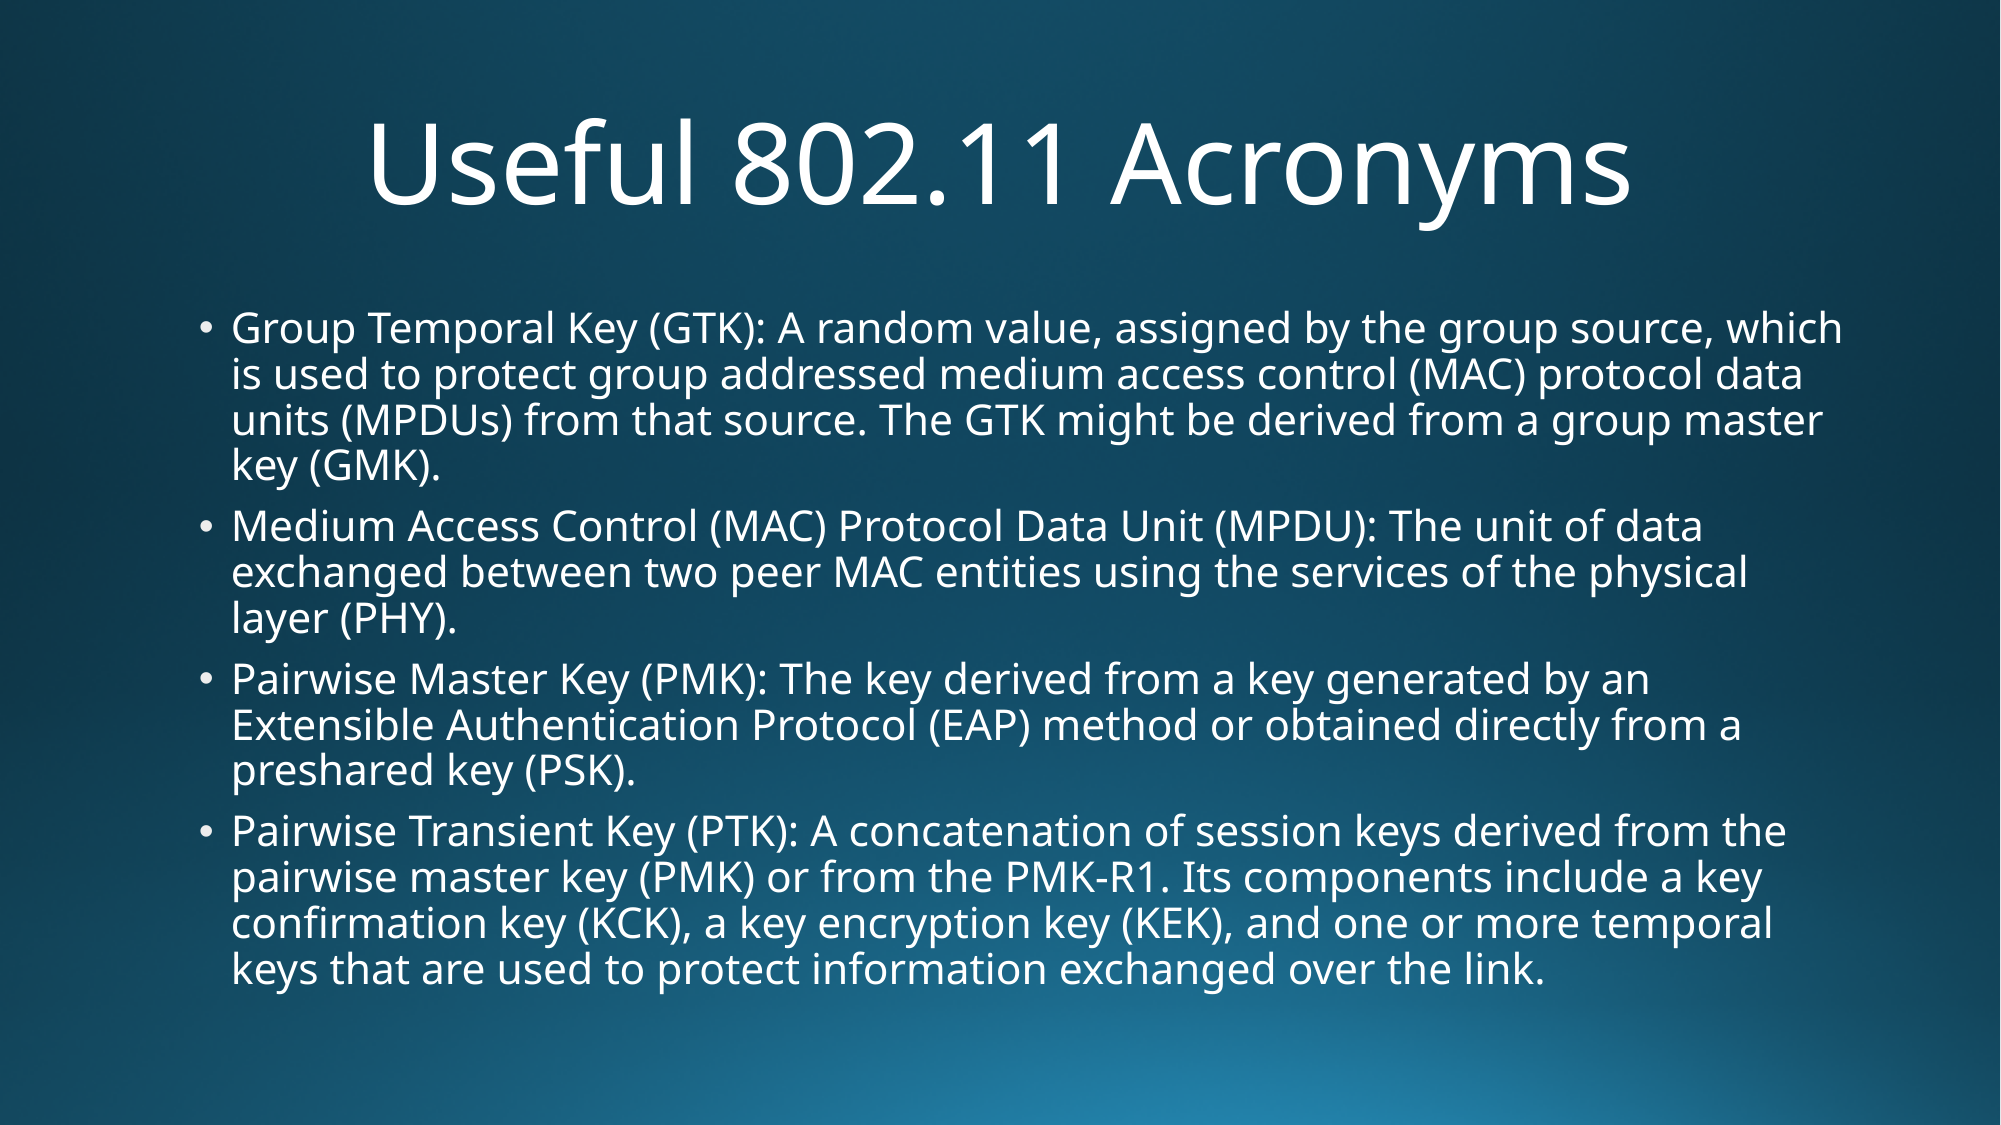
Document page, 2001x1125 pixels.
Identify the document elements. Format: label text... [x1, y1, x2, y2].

title Useful 802.11 Acronyms [137, 59, 1863, 278]
picture [0, 0, 2001, 1125]
list Group Temporal Key (GTK): A random value, assigned by the group source, which is used to protect group addressed medium access control (MAC) protocol data units (MPDUs) from that source. The GTK might be derived from a group master key (GMK). Medium Access Control (MAC) Protocol Data Unit (MPDU): The unit of data exchanged between two peer MAC entities using the services of the physical layer (PHY). Pairwise Master Key (PMK): The key derived from a key generated by an Extensible Authentication Protocol (EAP) method or obtained directly from a preshared key (PSK). Pairwise Transient Key (PTK): A concatenation of session keys derived from the pairwise master key (PMK) or from the PMK-R1. Its components include a key confirmation key (KCK), a key encryption key (KEK), and one or more temporal keys that are used to protect information exchanged over the link. [183, 299, 1863, 1014]
